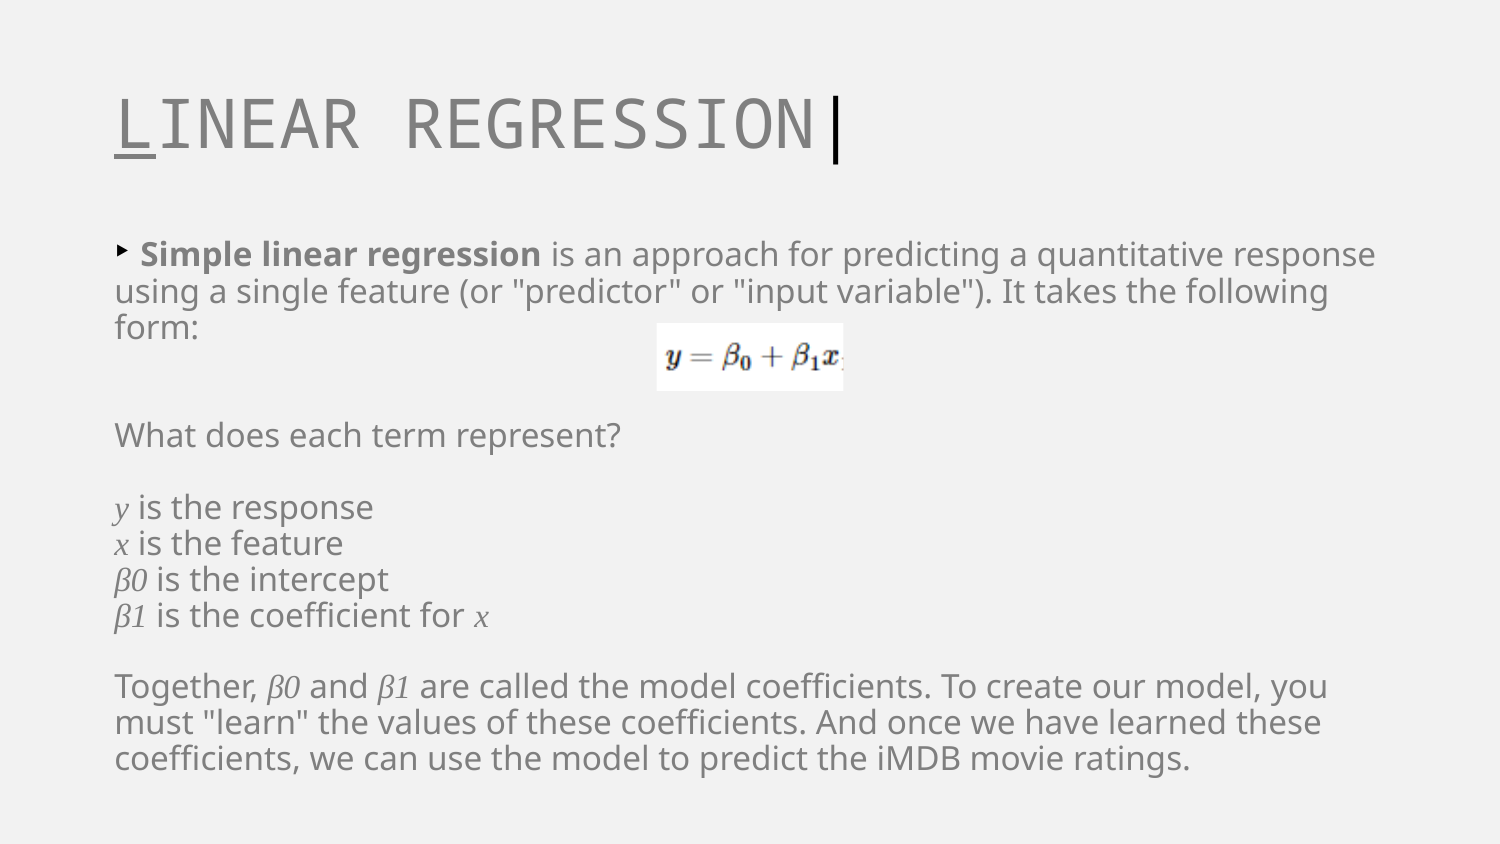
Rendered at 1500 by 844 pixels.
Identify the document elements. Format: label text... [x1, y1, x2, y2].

picture [656, 323, 844, 391]
title LINEAR REGRESSION| [103, 44, 1397, 208]
list ‣ Simple linear regression is an approach for predicting a quantitative response using a single feature (or "predictor" or "input variable"). It takes the following form: What does each term represent? y is the response x is the feature β0 is the intercept β1 is the coefficient for x Together, β0 and β1 are called the model coefficients. To create our model, you must "learn" the values of these coefficients. And once we have learned these coefficients, we can use the model to predict the iMDB movie ratings. [103, 224, 1397, 760]
